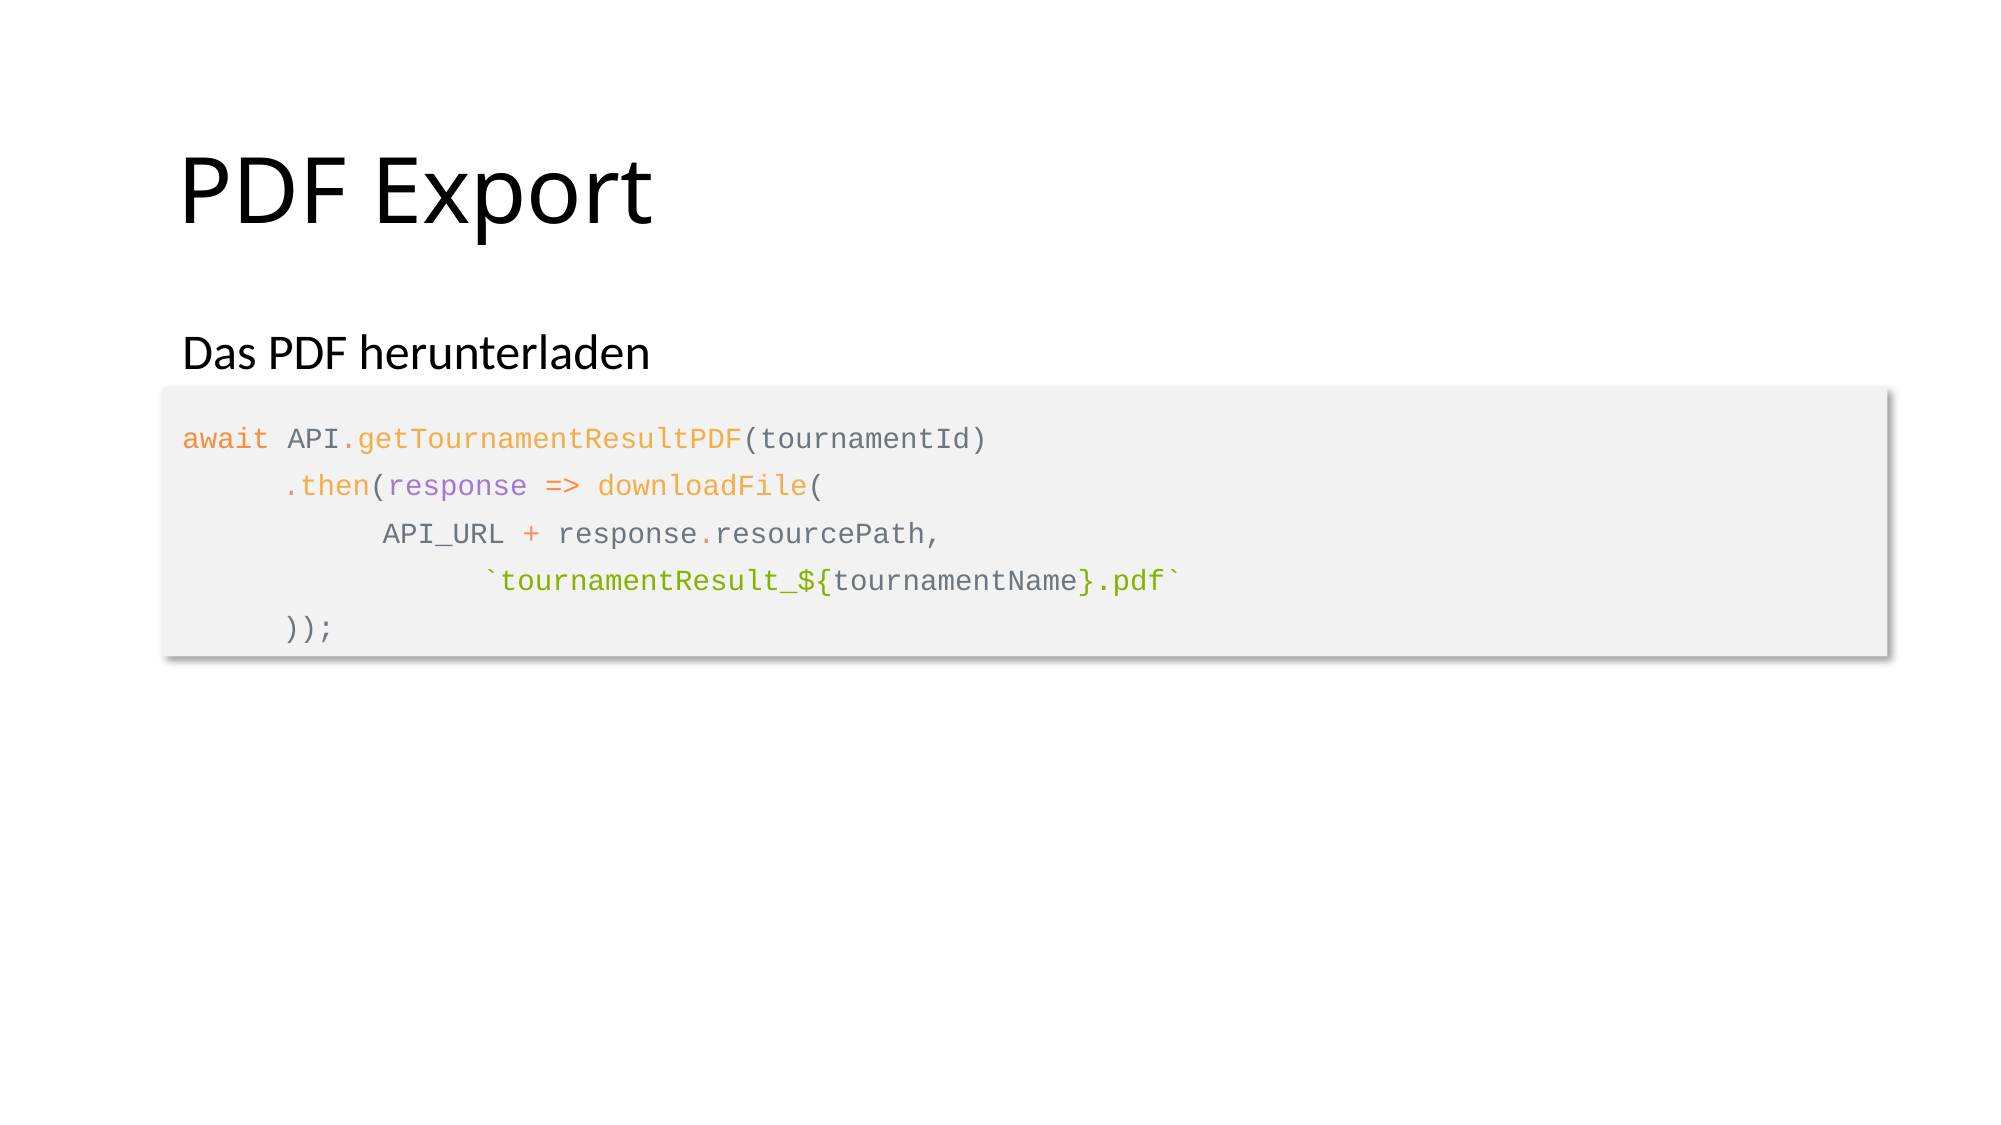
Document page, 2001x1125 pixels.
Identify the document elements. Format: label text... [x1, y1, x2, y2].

text_box Das PDF herunterladen [162, 303, 713, 374]
text_box PDF Export [162, 84, 1888, 303]
text_box await API.getTournamentResultPDF(tournamentId) .then(response => downloadFile( API_URL + response.resourcePath, `tournamentResult_${tournamentName}.pdf` )); [162, 387, 1888, 657]
